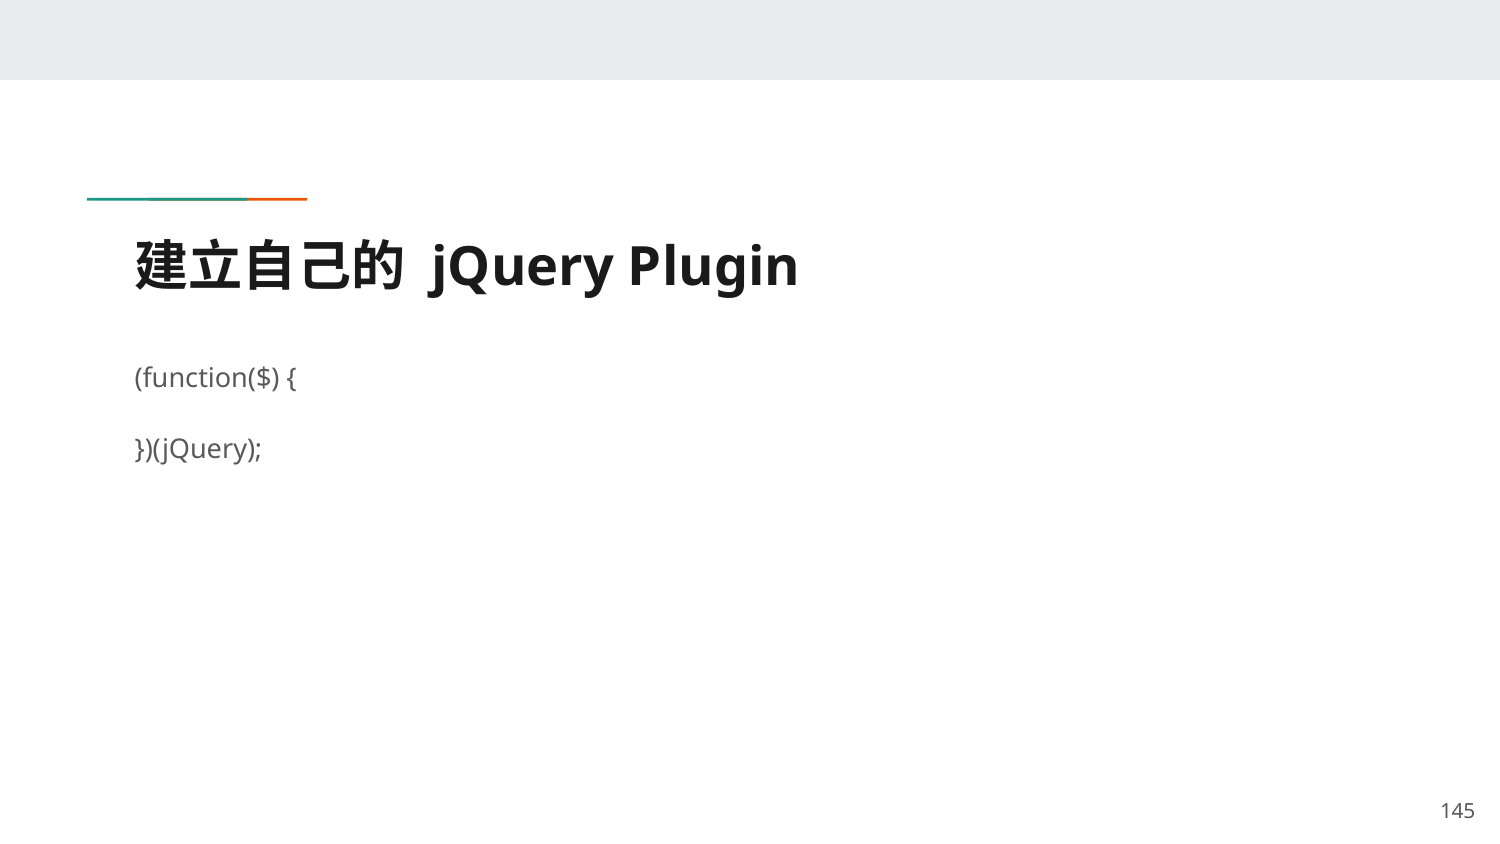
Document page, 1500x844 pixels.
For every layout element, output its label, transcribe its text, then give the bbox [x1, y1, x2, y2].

title 建立自己的 jQuery Plugin [119, 216, 1381, 305]
slide_number ‹#› [1400, 779, 1491, 844]
list (function($) { })(jQuery); [119, 341, 1381, 712]
